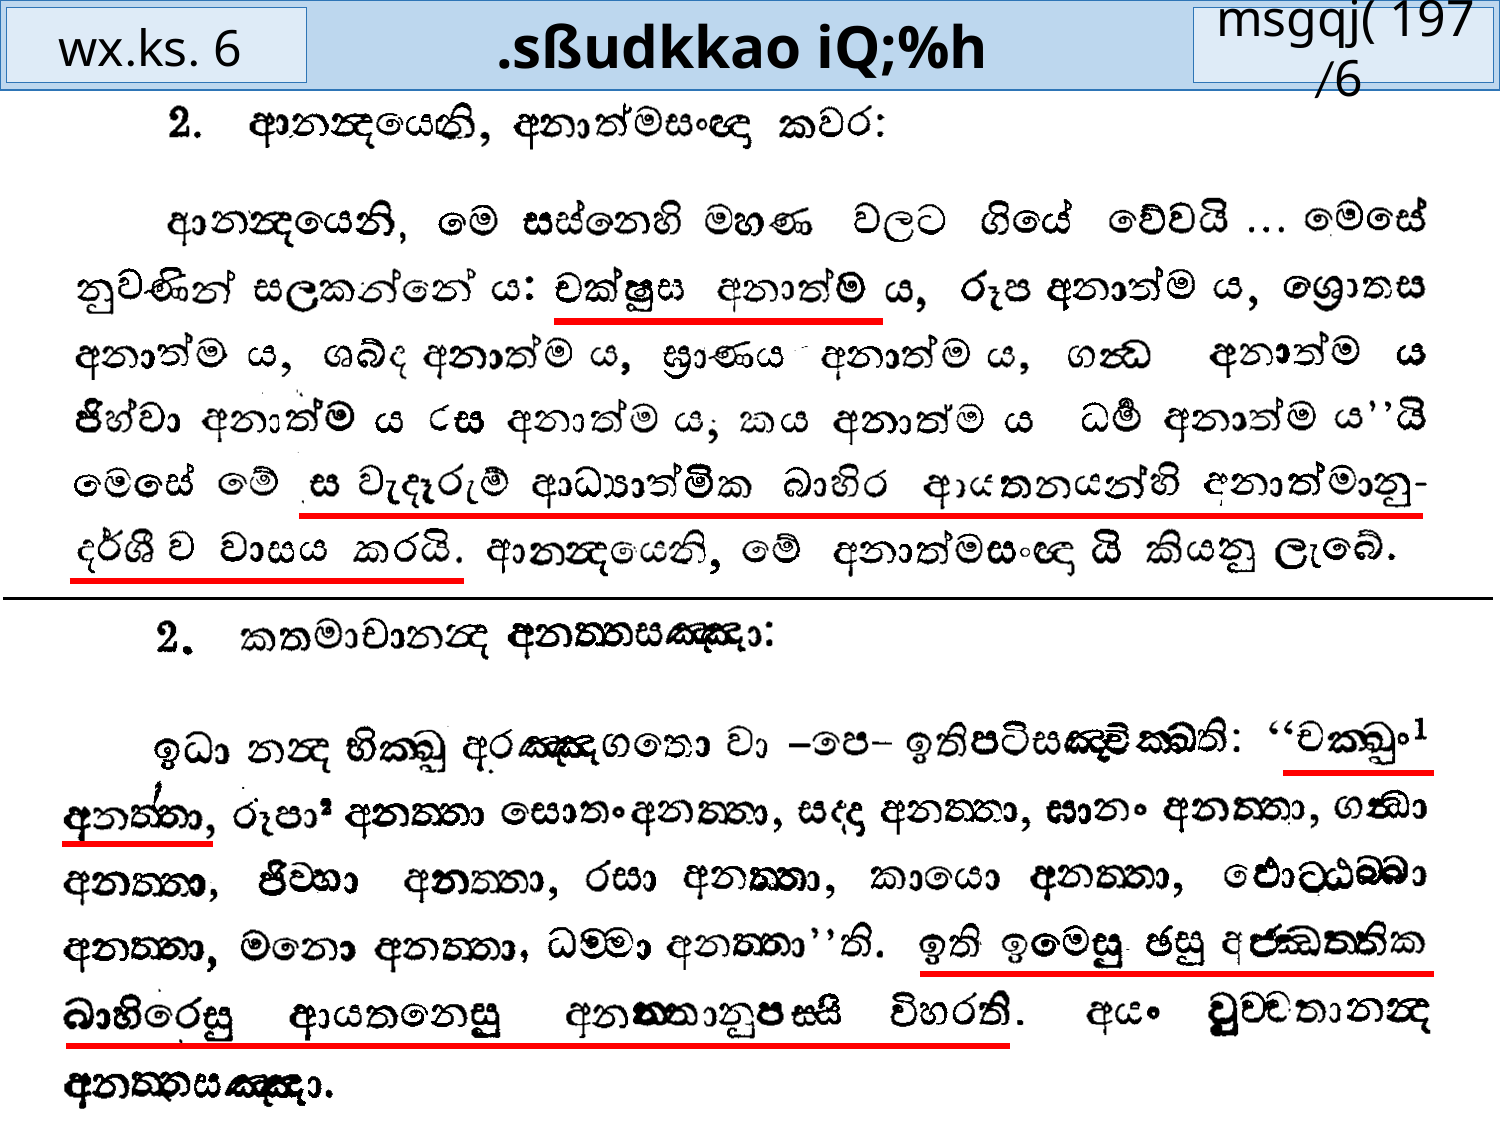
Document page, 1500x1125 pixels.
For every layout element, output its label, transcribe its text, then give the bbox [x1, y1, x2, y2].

picture [66, 99, 1434, 581]
picture [52, 605, 1437, 1109]
text_box .sßudkkao iQ;%h [316, 9, 1184, 81]
text_box wx.ks. 6 [6, 10, 308, 82]
text_box msgqj( 197/6 [1194, 10, 1497, 82]
